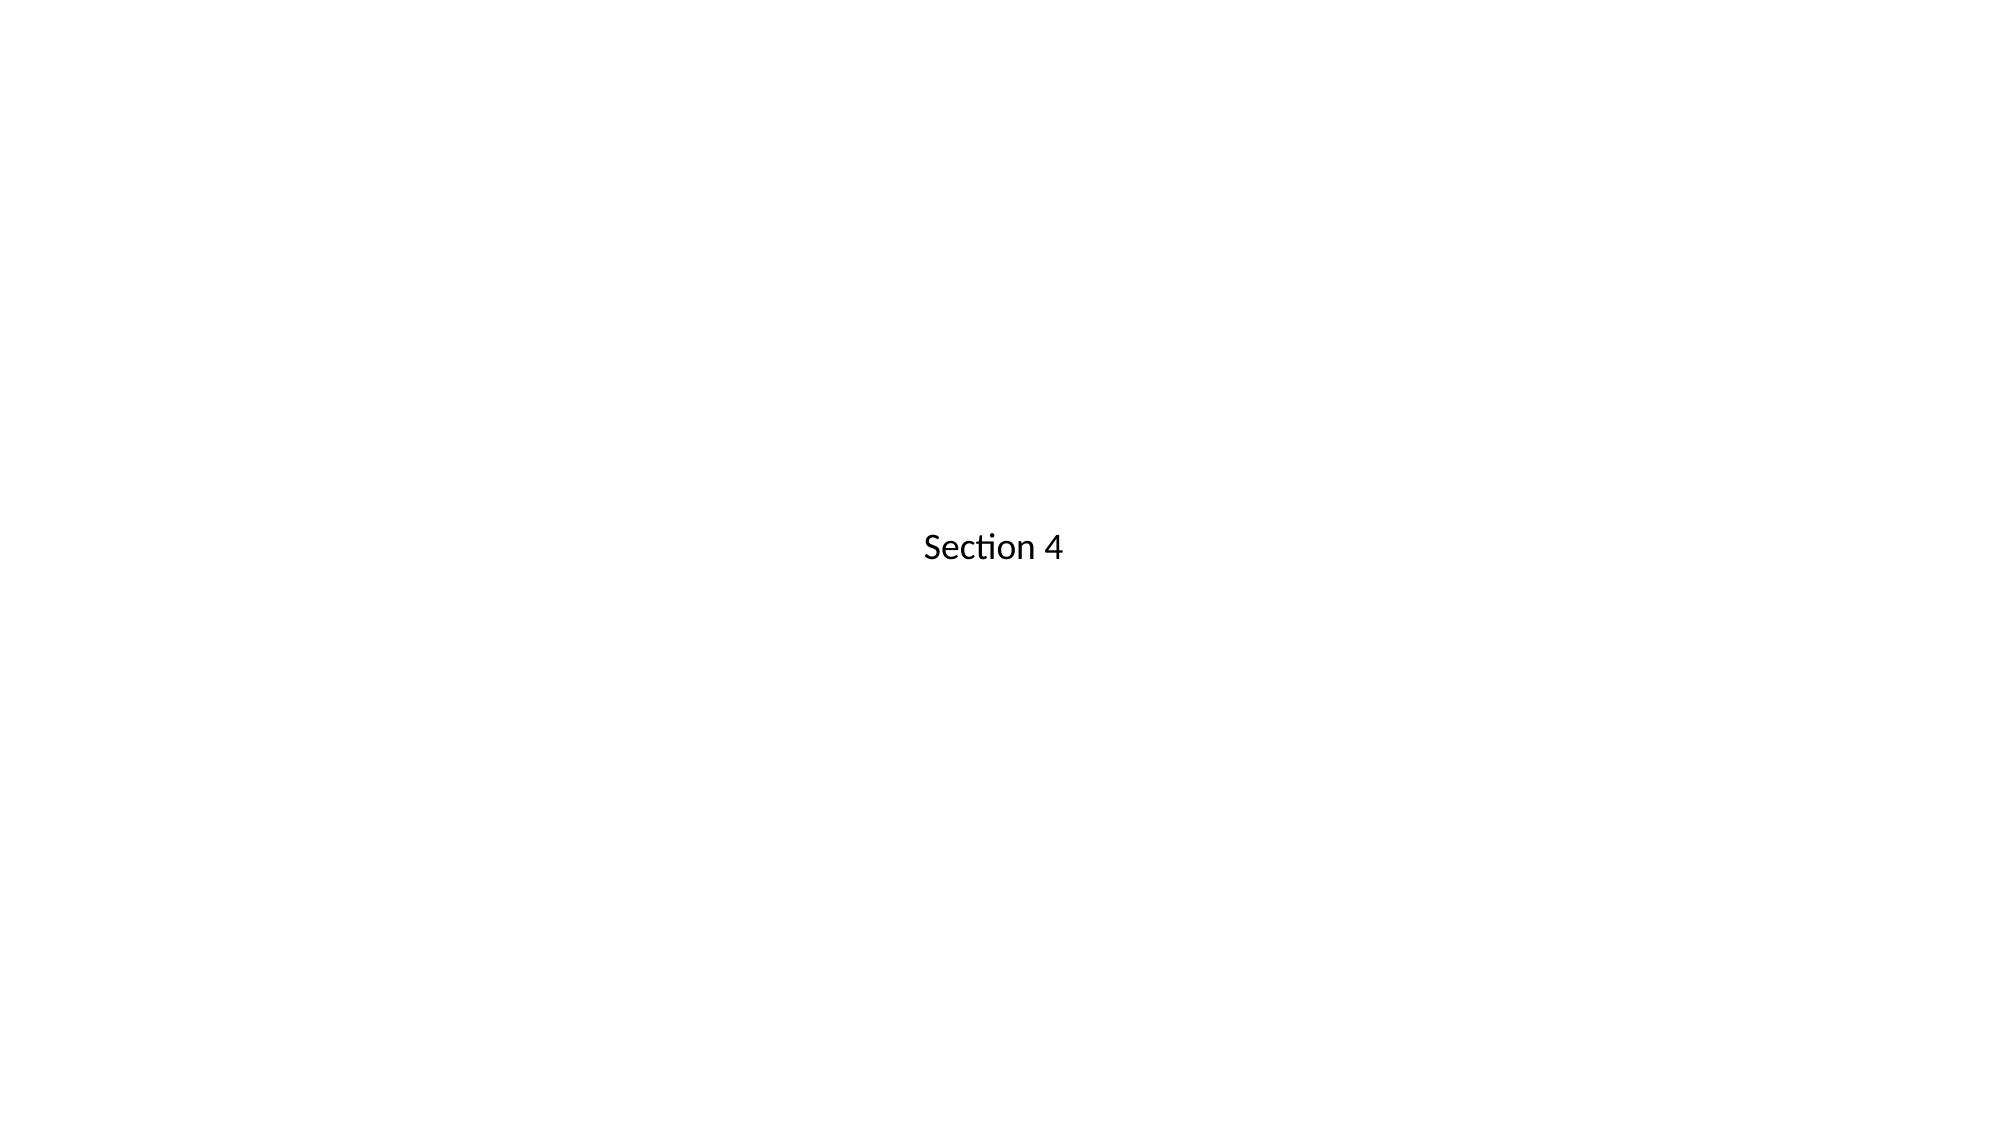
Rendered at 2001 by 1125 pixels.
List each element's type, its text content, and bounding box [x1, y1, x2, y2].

text_box Section 4 [908, 514, 1090, 620]
